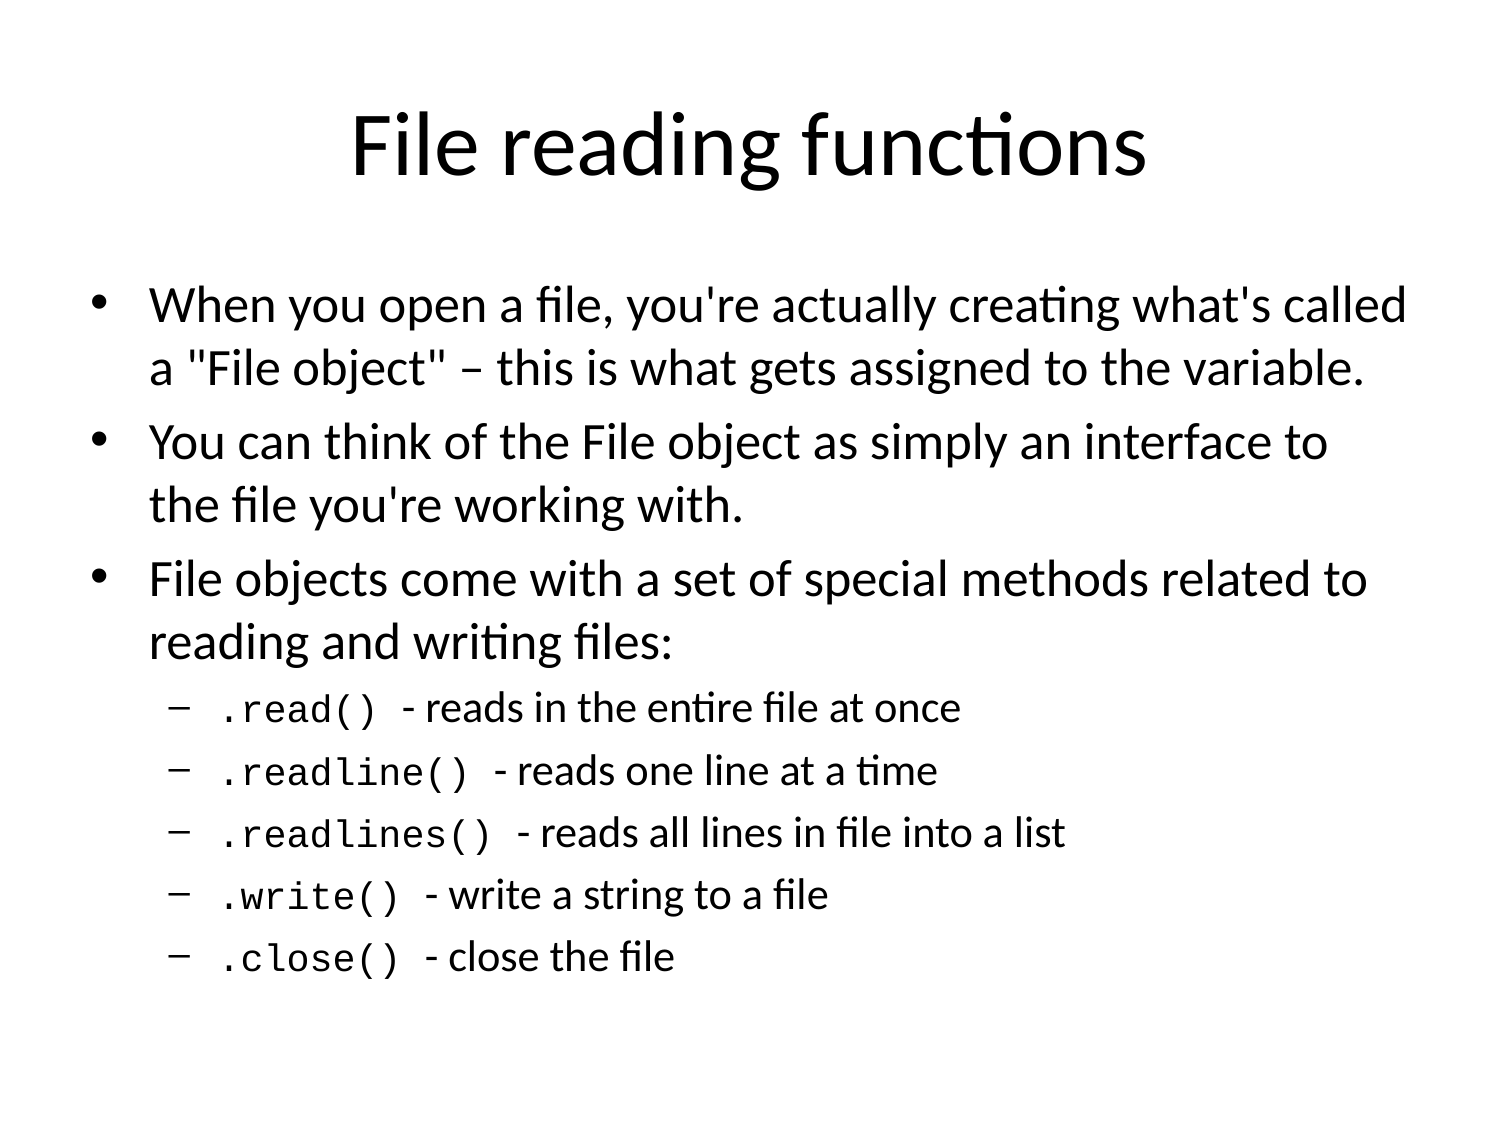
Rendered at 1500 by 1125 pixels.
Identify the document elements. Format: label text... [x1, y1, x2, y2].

list When you open a file, you're actually creating what's called a "File object" – this is what gets assigned to the variable. You can think of the File object as simply an interface to the file you're working with. File objects come with a set of special methods related to reading and writing files: .read() - reads in the entire file at once .readline() - reads one line at a time .readlines() - reads all lines in file into a list .write() - write a string to a file .close() - close the file [75, 262, 1425, 1005]
title File reading functions [75, 45, 1425, 233]
